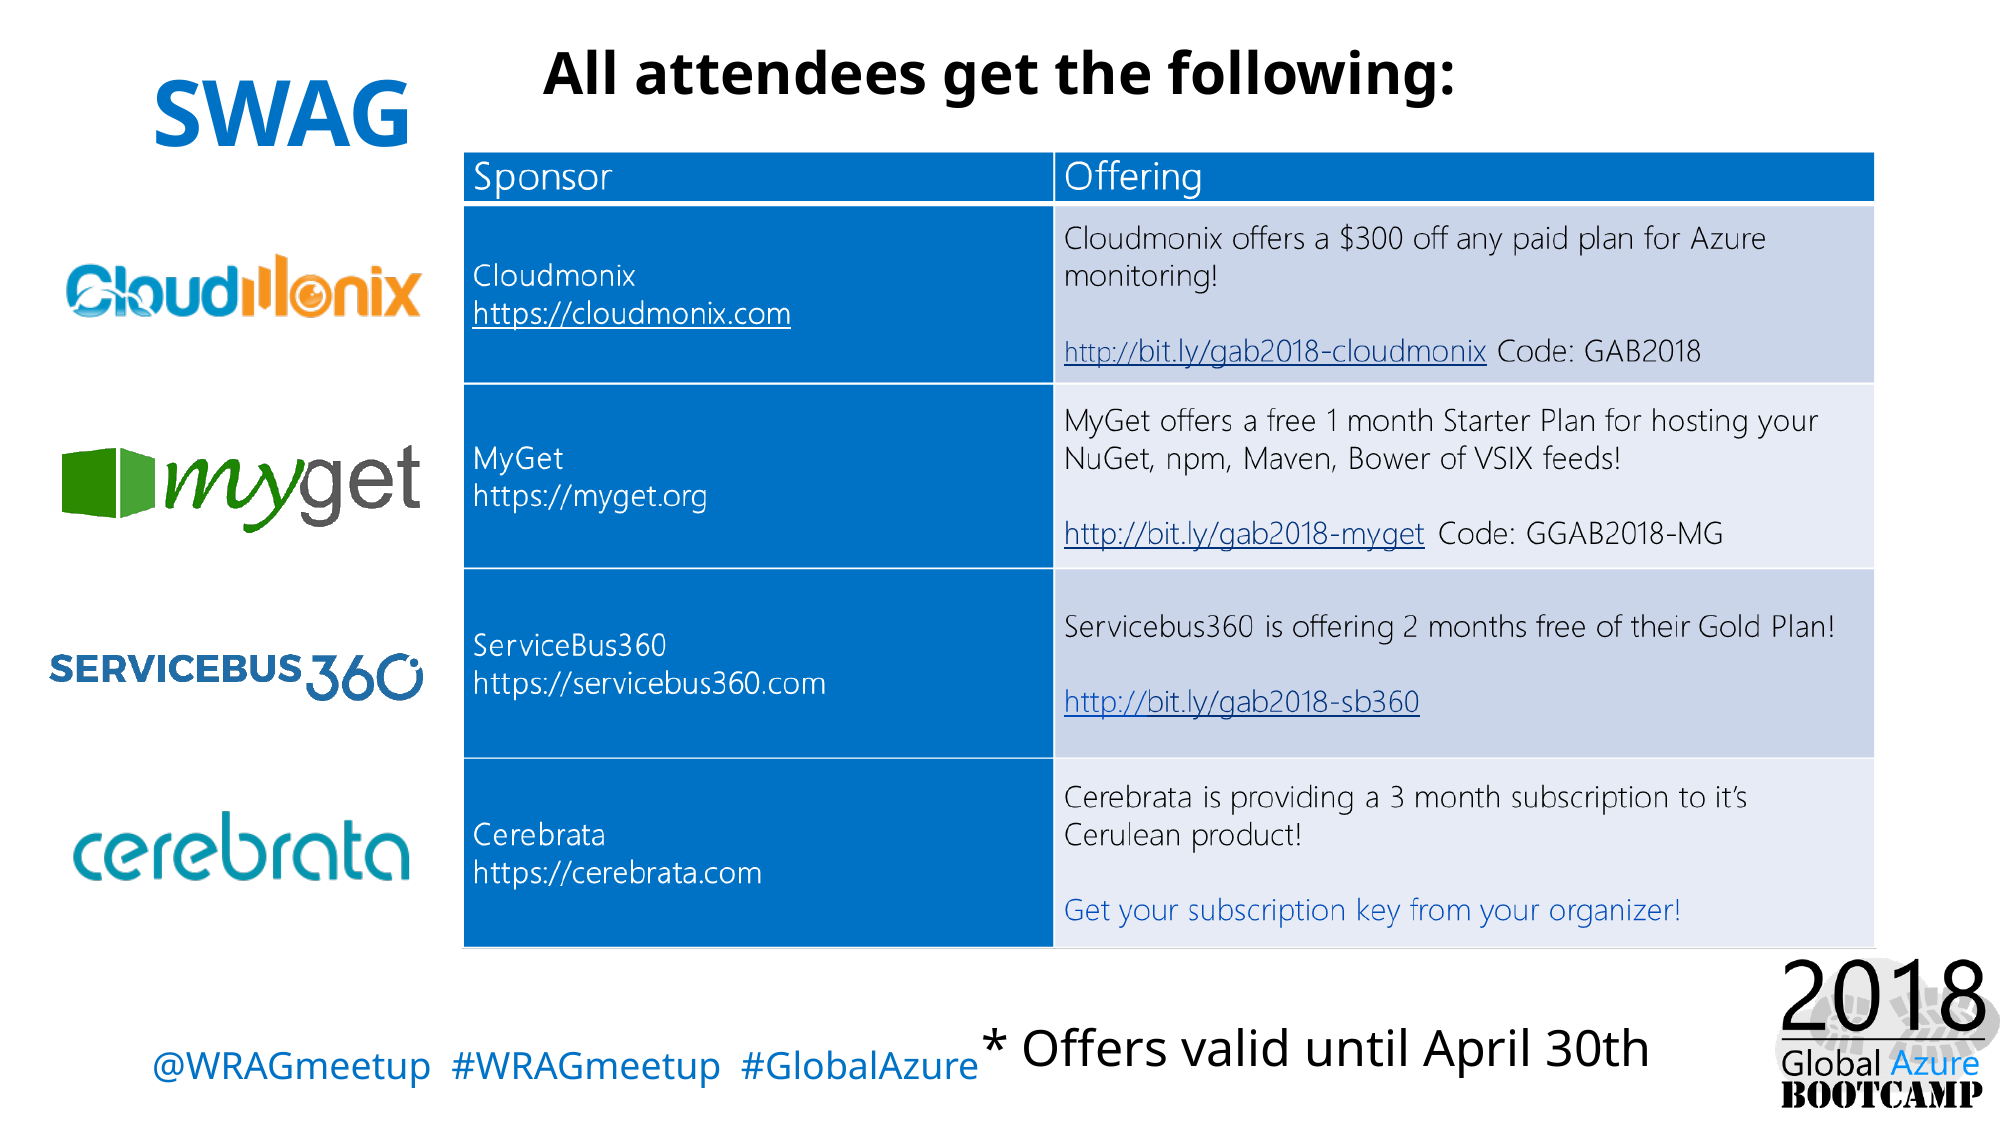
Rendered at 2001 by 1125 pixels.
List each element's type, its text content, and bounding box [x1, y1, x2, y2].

text_box * Offers valid until April 30th [966, 1009, 1667, 1085]
picture [461, 139, 2000, 1125]
text_box @WRAGmeetup #WRAGmeetup #GlobalAzure [137, 1034, 1188, 1095]
text_box SWAG [137, 59, 462, 201]
picture [60, 440, 422, 536]
picture [49, 653, 423, 701]
picture [64, 249, 425, 324]
text_box All attendees get the following: [528, 29, 1471, 114]
picture [60, 809, 425, 884]
